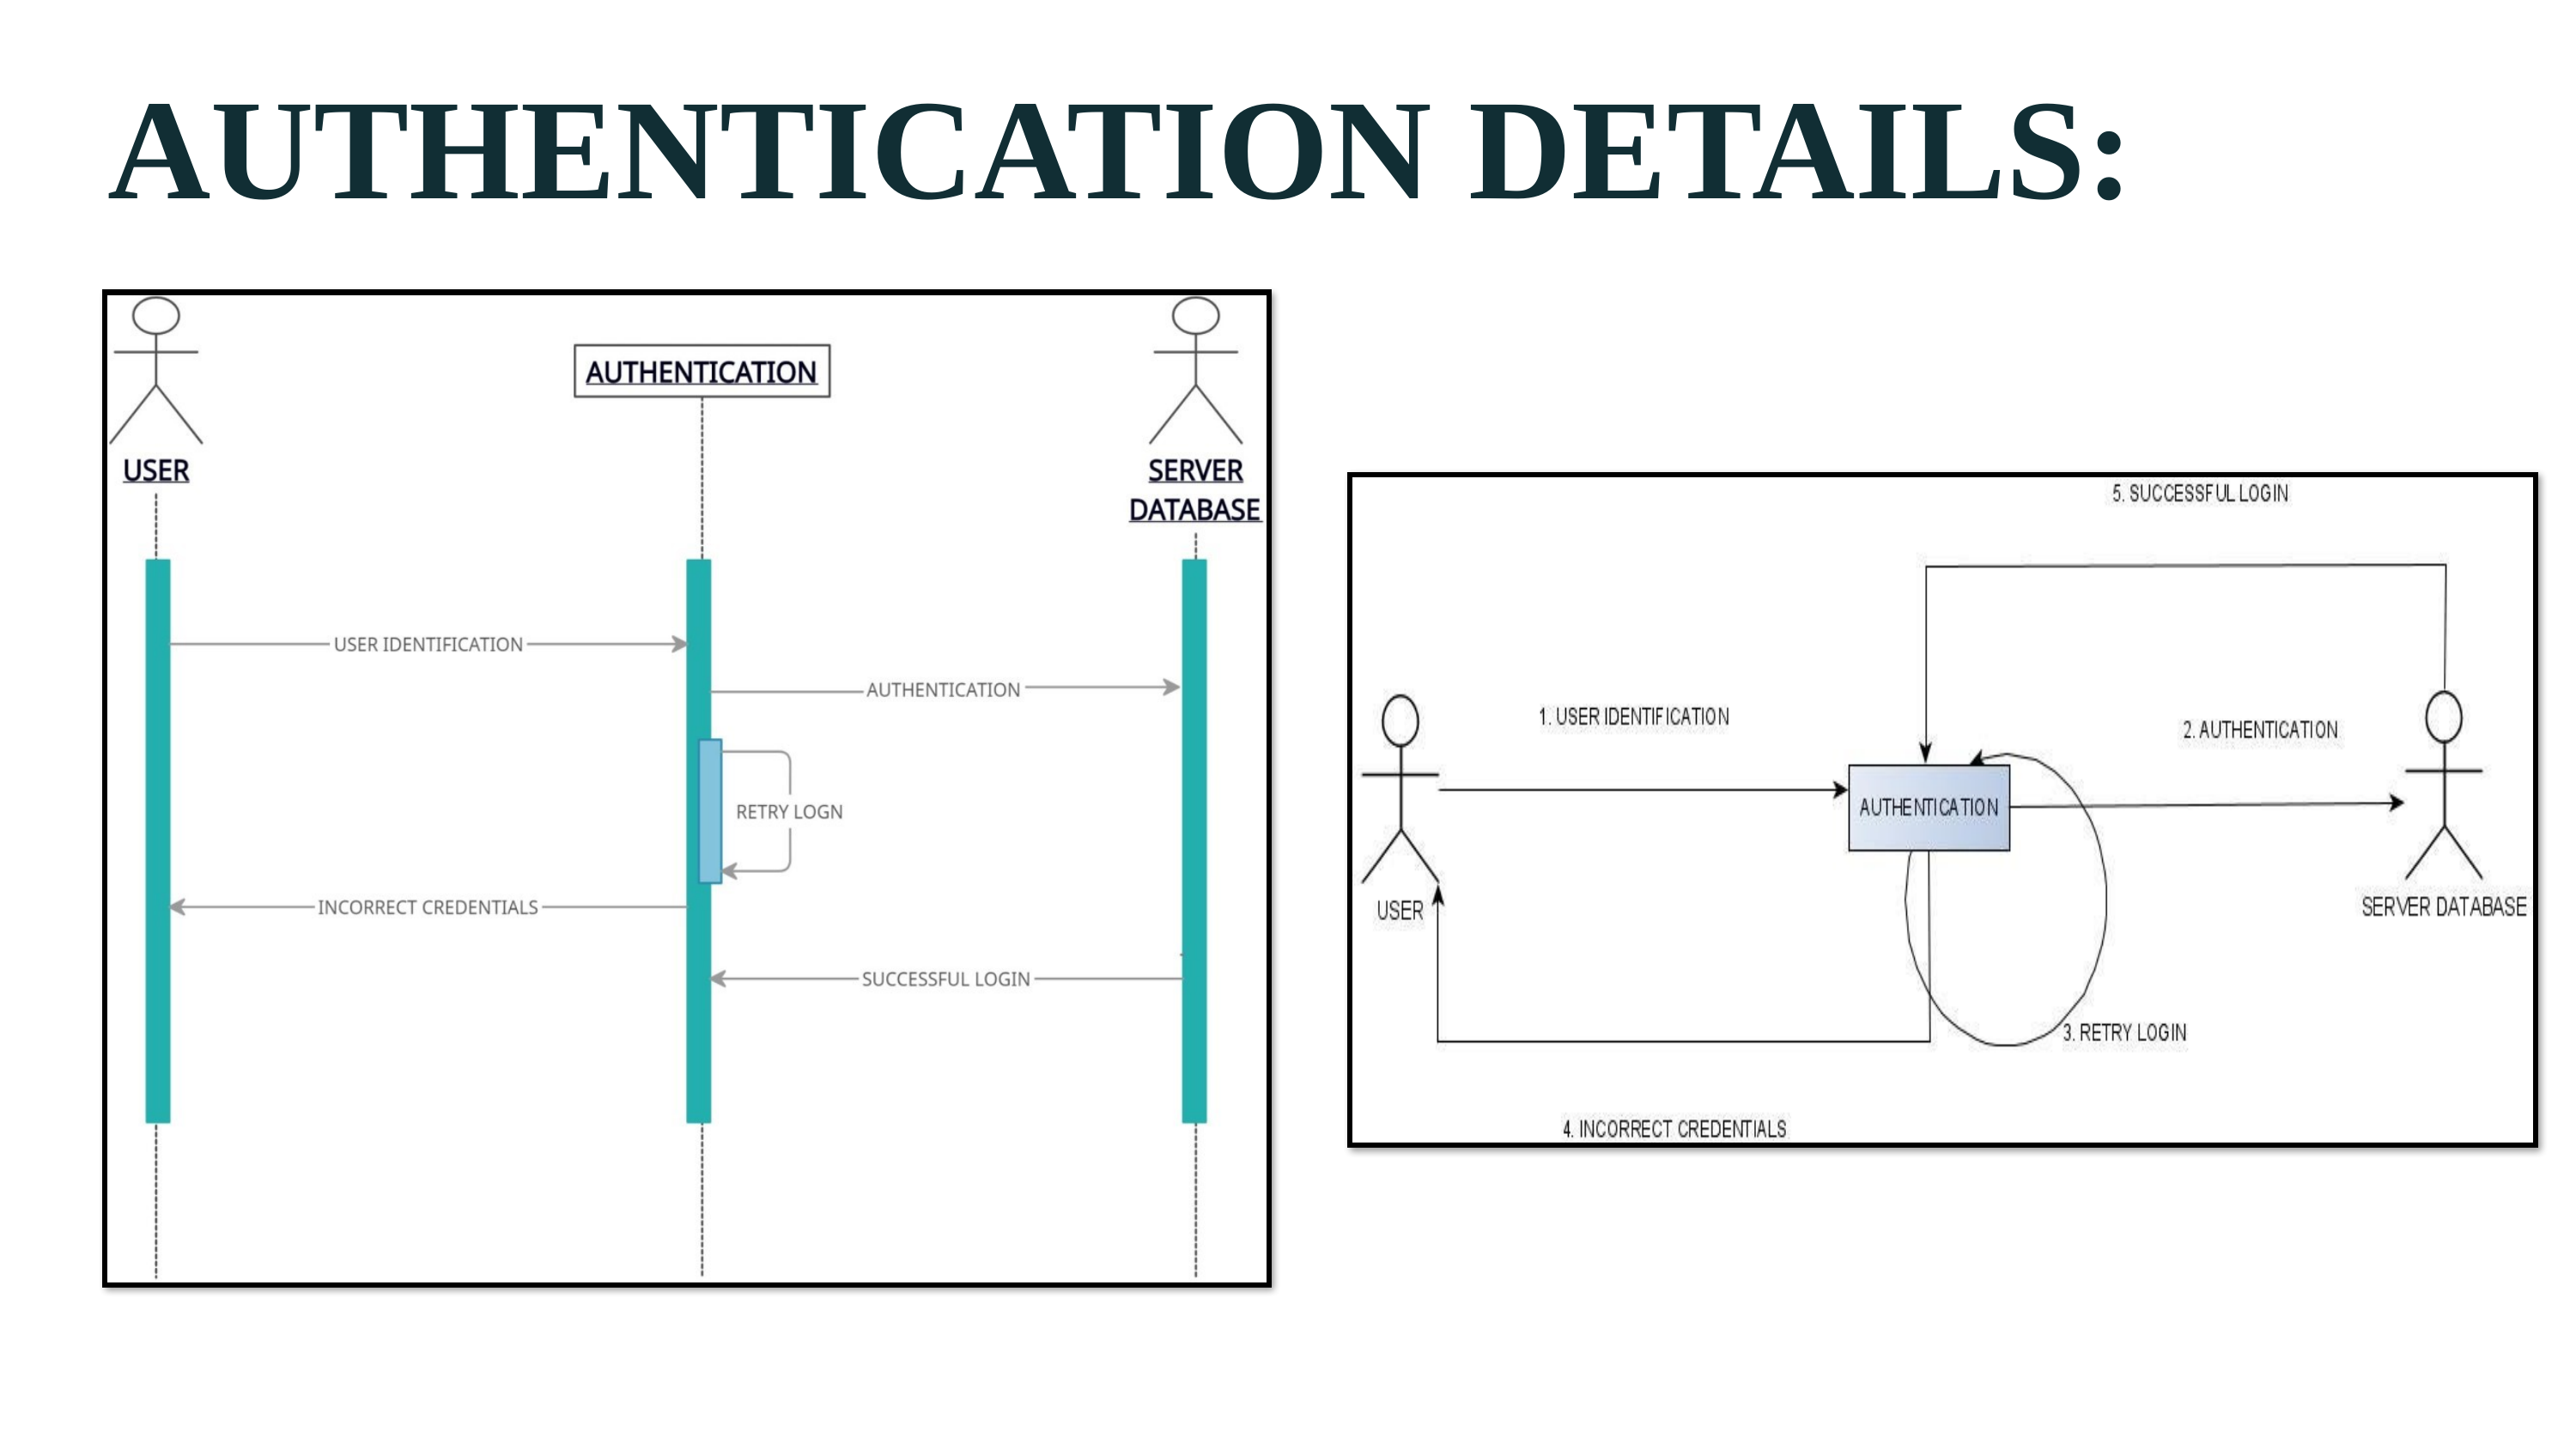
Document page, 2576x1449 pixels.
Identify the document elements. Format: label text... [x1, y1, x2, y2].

picture [106, 294, 1267, 1282]
text_box . [1279, 426, 2168, 516]
text_box AUTHENTICATION DETAILS: [106, 70, 2437, 227]
picture [1352, 476, 2534, 1143]
